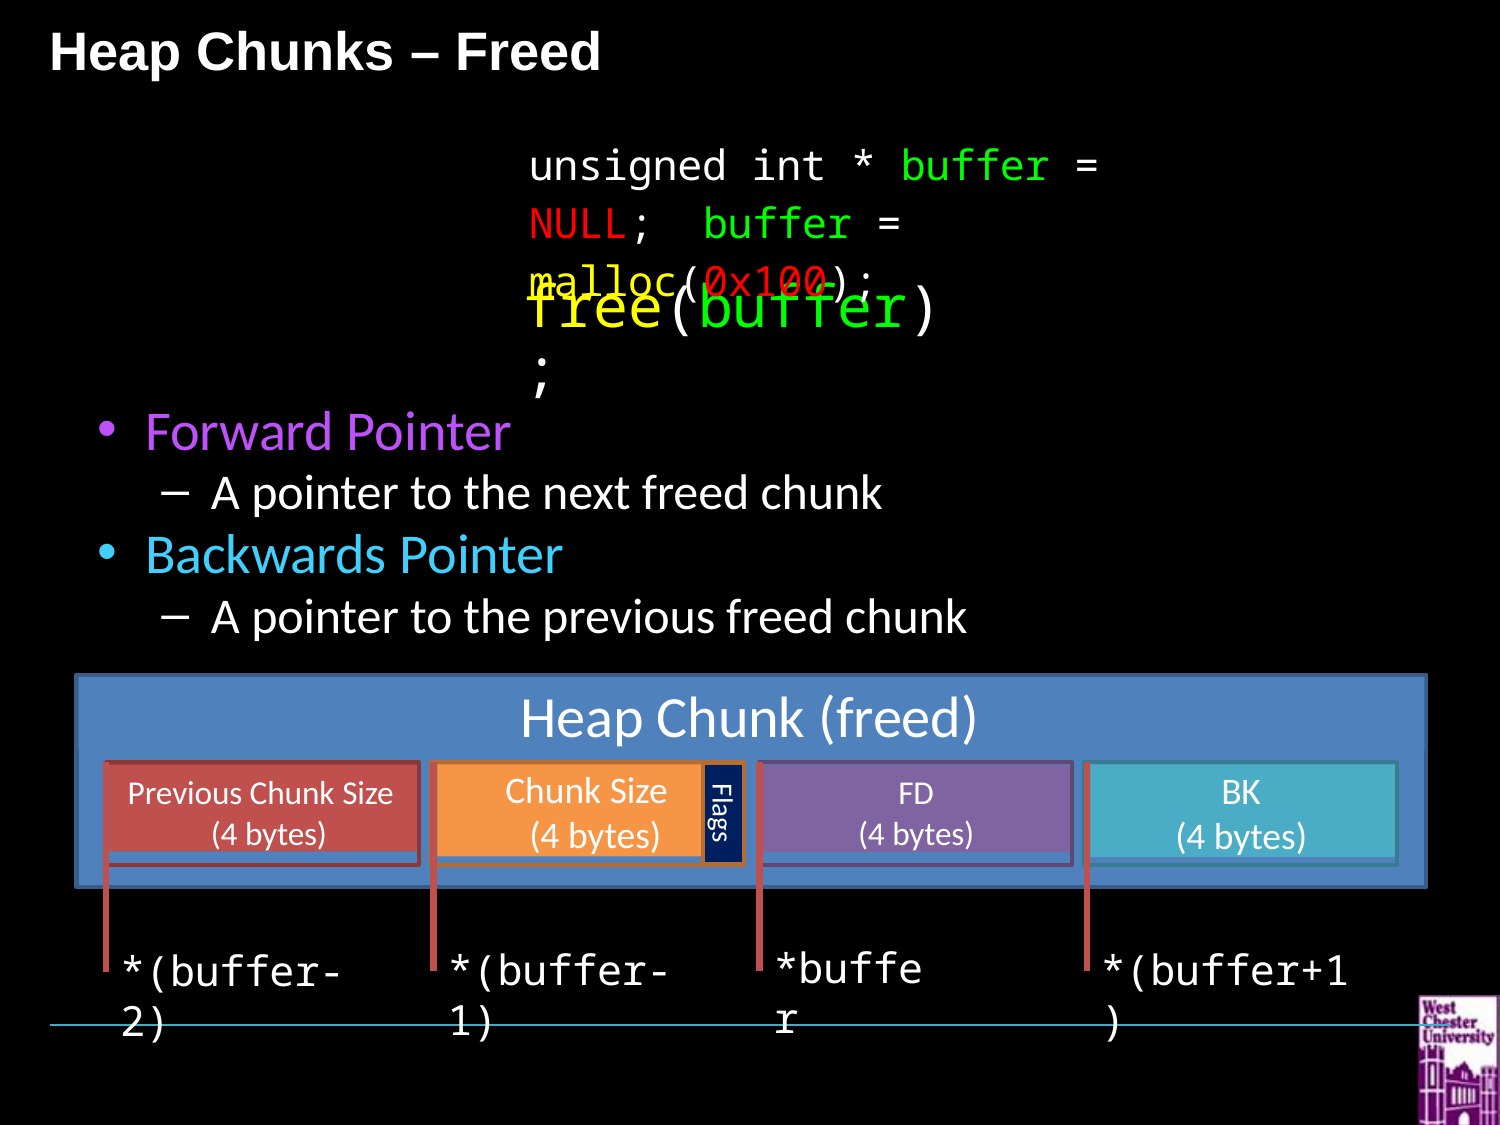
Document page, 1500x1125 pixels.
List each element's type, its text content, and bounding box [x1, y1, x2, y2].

text_box [76, 674, 1427, 888]
text_box [434, 762, 703, 865]
text_box [703, 762, 744, 865]
text_box Heap Chunk (freed) [78, 677, 1425, 749]
text_box Flags [703, 781, 737, 846]
text_box unsigned int * buffer = NULL; buffer = malloc(0x100); [511, 123, 1262, 313]
text_box free(buffer); Forward Pointer A pointer to the next freed chunk Backwards Pointer A pointer to the previous freed chunk [95, 273, 976, 644]
text_box *(buffer-1) [445, 941, 702, 1044]
text_box *buffer [771, 939, 936, 1042]
text_box Chunk Size (4 bytes) [437, 764, 702, 857]
picture [1418, 995, 1500, 1125]
text_box [1087, 762, 1397, 865]
text_box [760, 762, 1072, 865]
text_box [107, 762, 419, 865]
text_box FD (4 bytes) [762, 764, 1070, 852]
text_box *(buffer-2) [118, 942, 374, 1045]
text_box BK (4 bytes) [1090, 764, 1395, 857]
text_box Previous Chunk Size (4 bytes) [109, 764, 417, 852]
title Heap Chunks – Freed [49, 16, 1447, 123]
text_box *(buffer+1) [1098, 941, 1355, 1044]
